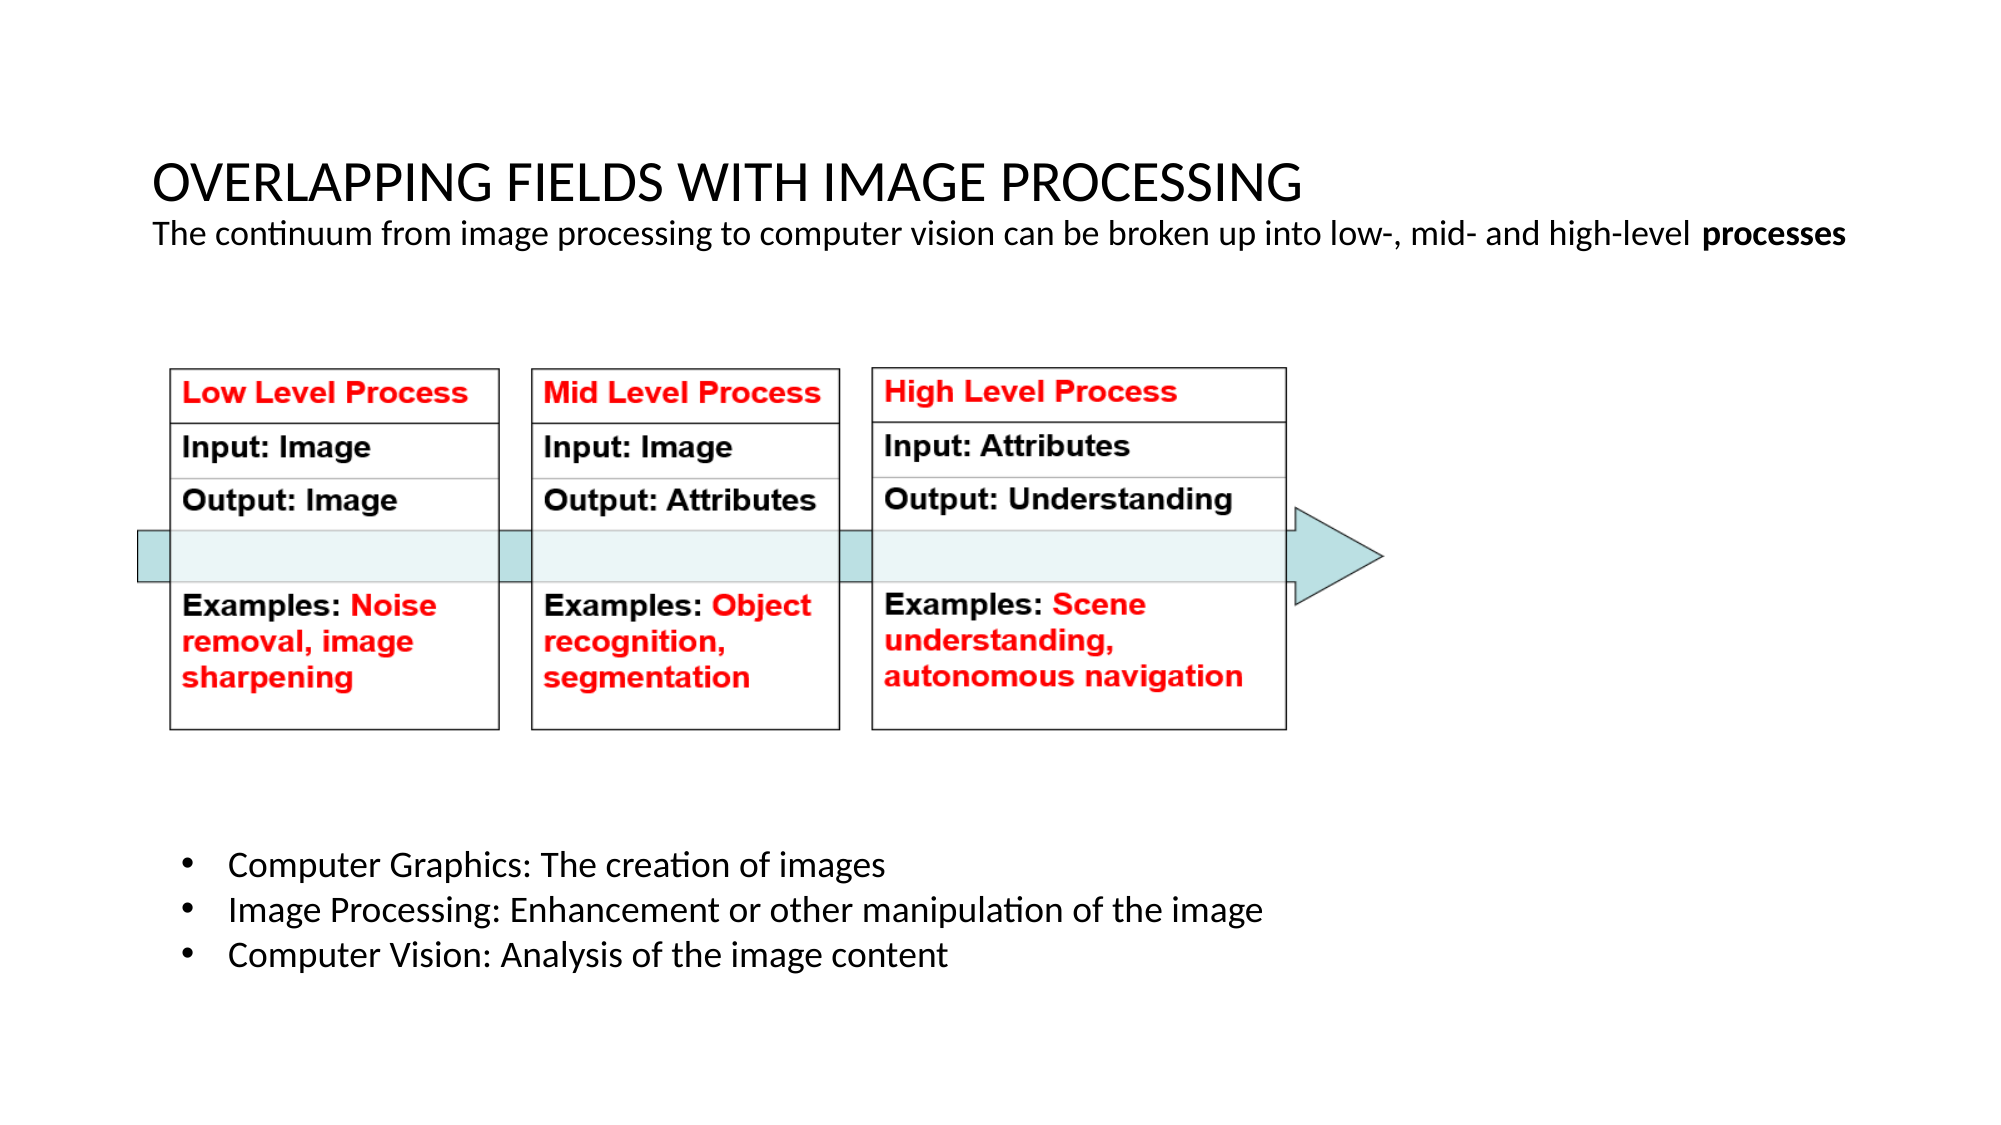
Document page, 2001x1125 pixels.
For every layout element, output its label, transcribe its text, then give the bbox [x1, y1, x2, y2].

text_box Computer Graphics: The creation of images Image Processing: Enhancement or other manipulation of the image Computer Vision: Analysis of the image content [166, 832, 1652, 983]
picture [137, 351, 1391, 816]
title OVERLAPPING FIELDS WITH IMAGE PROCESSING The continuum from image processing to computer vision can be broken up into low-, mid- and high-level processes [137, 59, 1863, 352]
